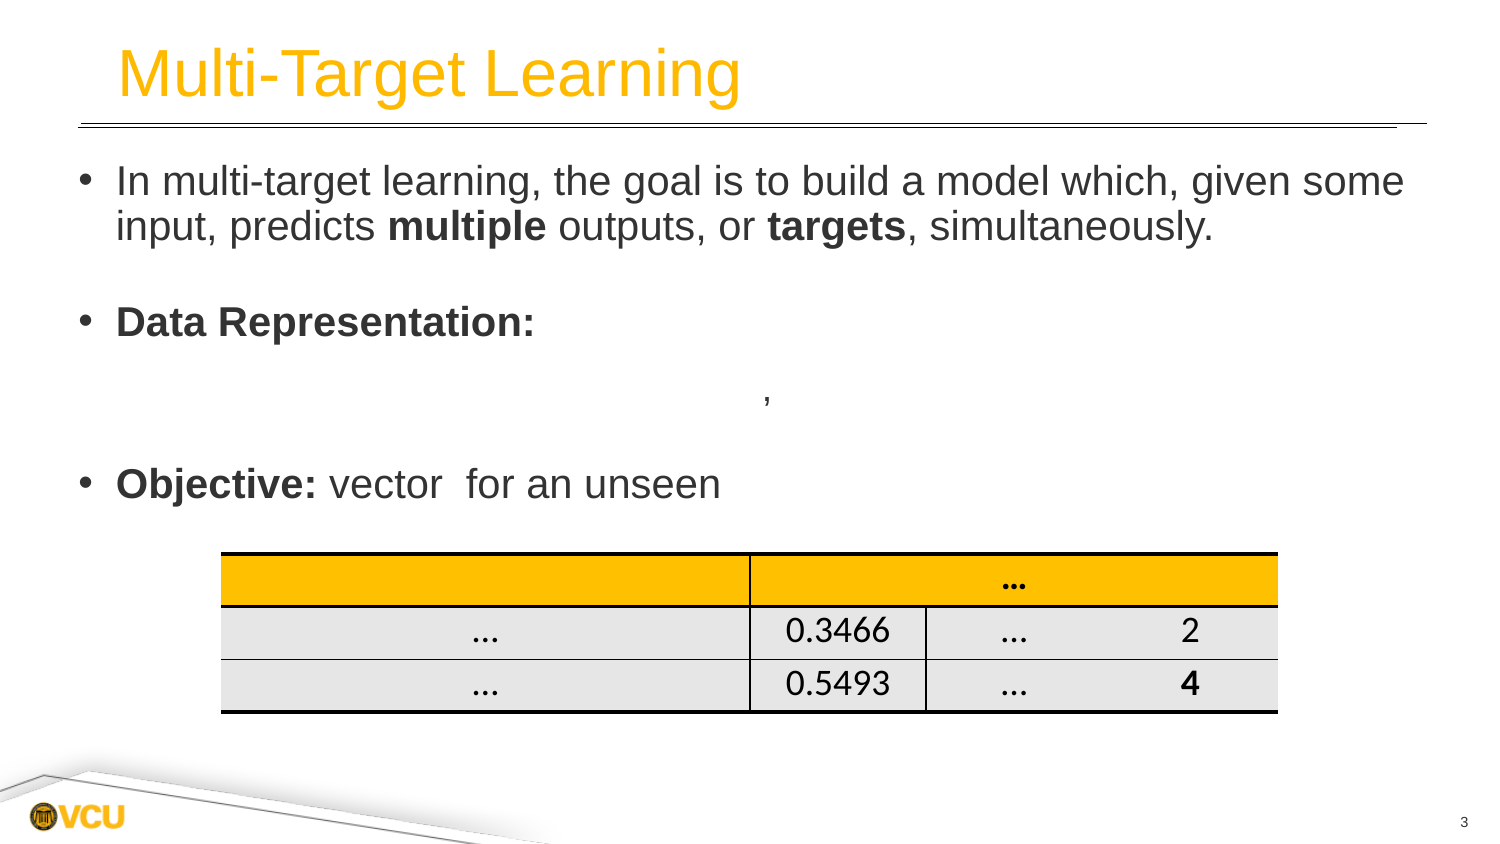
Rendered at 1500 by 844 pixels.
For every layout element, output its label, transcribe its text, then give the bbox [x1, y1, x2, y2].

title Multi-Target Learning [103, 128, 1397, 137]
title Multi-Target Learning [103, 31, 1397, 127]
slide_number 3 [1145, 798, 1484, 844]
